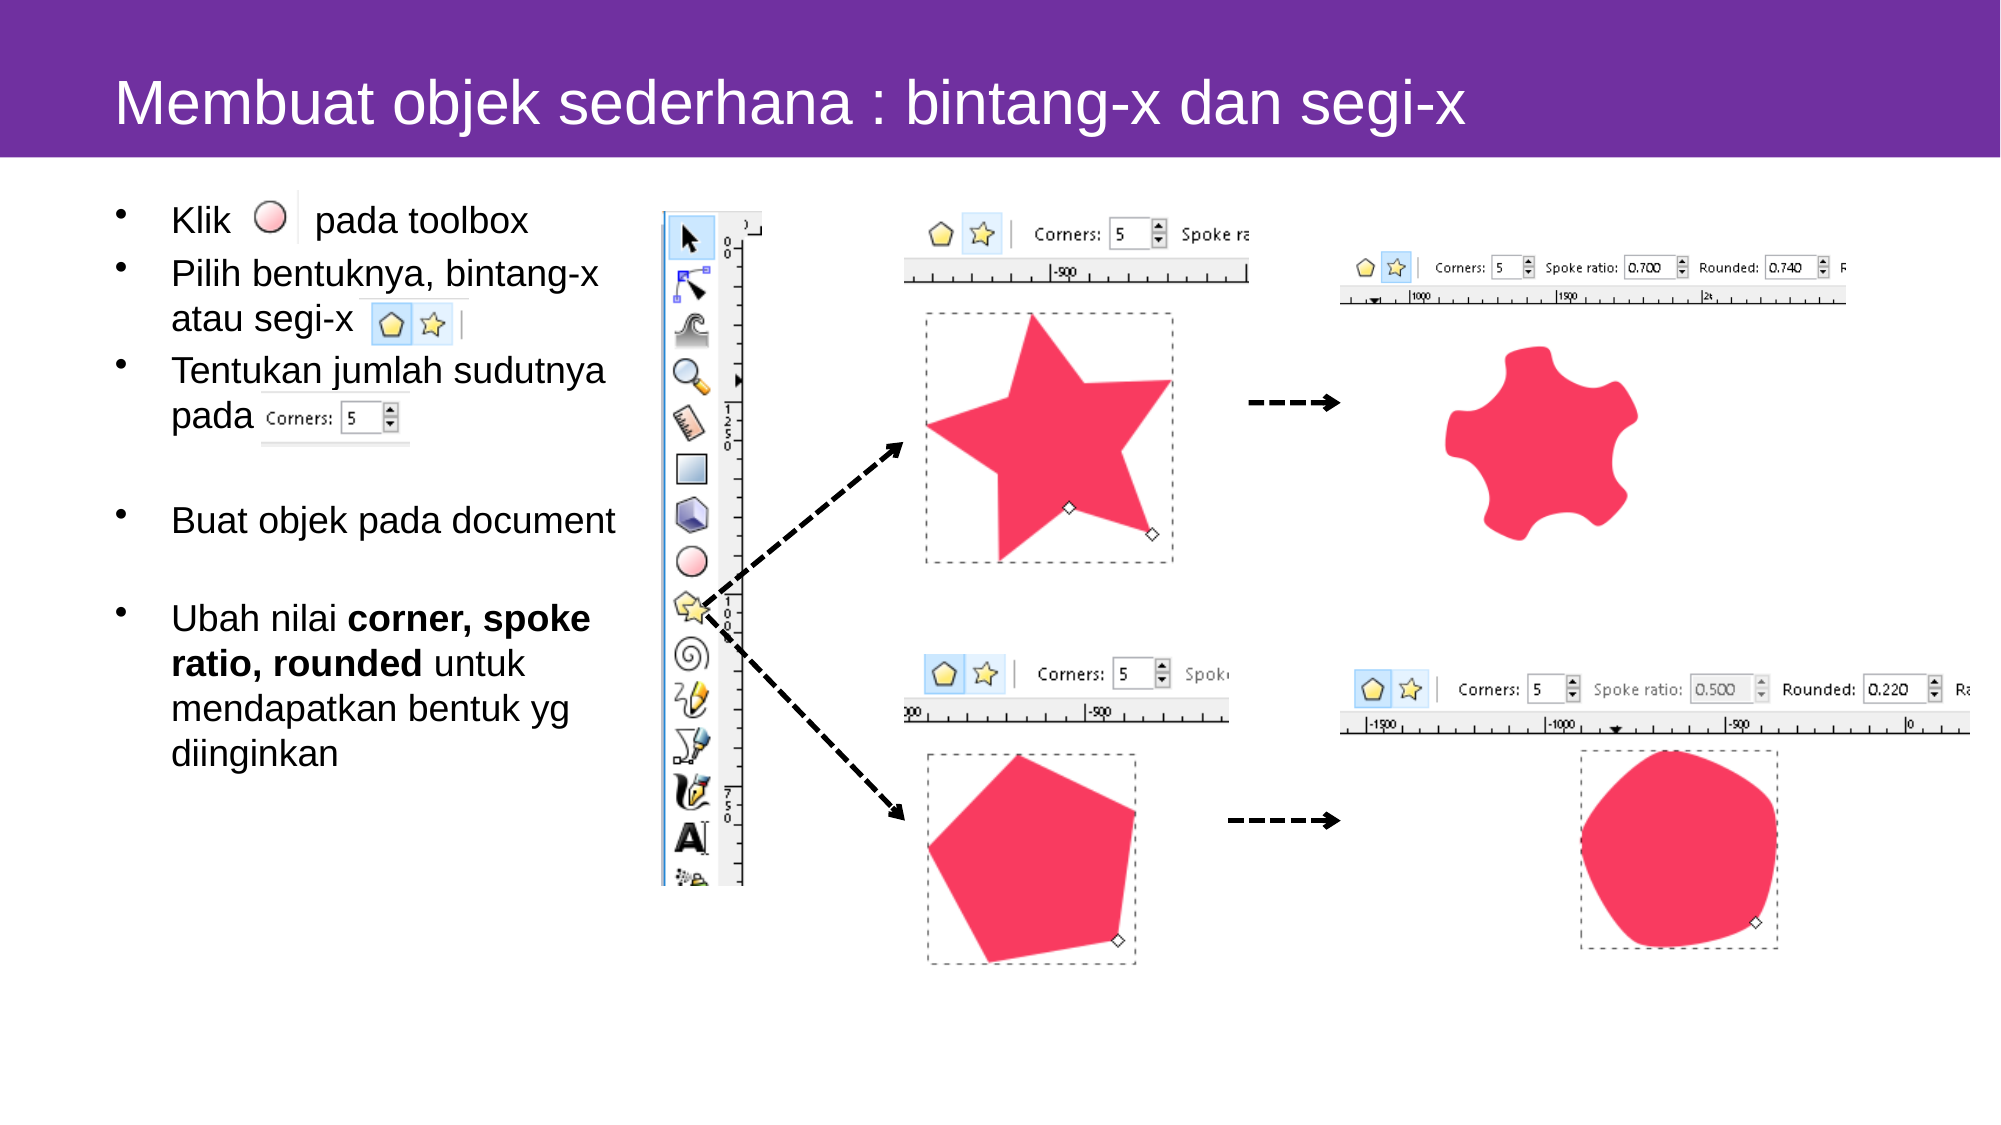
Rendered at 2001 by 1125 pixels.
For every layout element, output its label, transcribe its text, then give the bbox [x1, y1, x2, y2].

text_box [703, 441, 904, 606]
picture [244, 190, 299, 244]
picture [359, 298, 469, 349]
picture [661, 211, 762, 886]
picture [904, 654, 1229, 988]
title Membuat objek sederhana : bintang-x dan segi-x [99, 44, 1901, 155]
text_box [706, 615, 905, 821]
picture [904, 211, 1249, 595]
picture [1340, 668, 1970, 974]
picture [261, 390, 410, 447]
list Klik pada toolbox Pilih bentuknya, bintang-x atau segi-x Tentukan jumlah sudutnya pada Buat objek pada document Ubah nilai corner, spoke ratio, rounded untuk mendapatkan bentuk yg diinginkan [99, 188, 632, 1006]
picture [1340, 249, 1846, 556]
